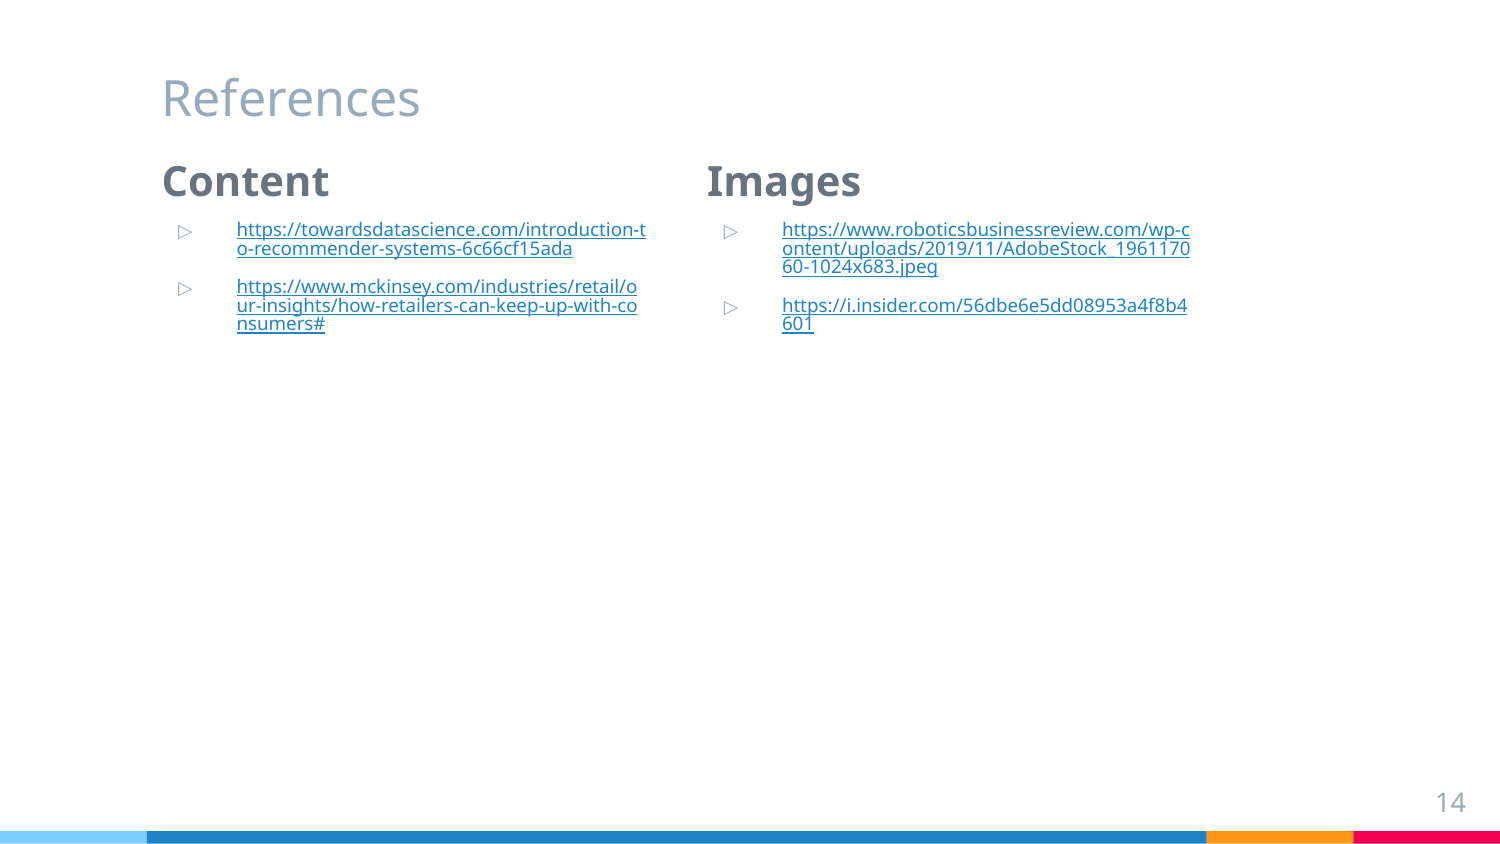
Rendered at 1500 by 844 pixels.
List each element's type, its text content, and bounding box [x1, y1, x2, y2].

list Content https://towardsdatascience.com/introduction-to-recommender-systems-6c66cf15ada https://www.mckinsey.com/industries/retail/our-insights/how-retailers-can-keep-up-with-consumers# [146, 142, 662, 420]
slide_number 14 [1391, 770, 1482, 822]
list Images https://www.roboticsbusinessreview.com/wp-content/uploads/2019/11/AdobeStock_196117060-1024x683.jpeg https://i.insider.com/56dbe6e5dd08953a4f8b4601 [692, 140, 1207, 420]
title References [146, 0, 1207, 142]
